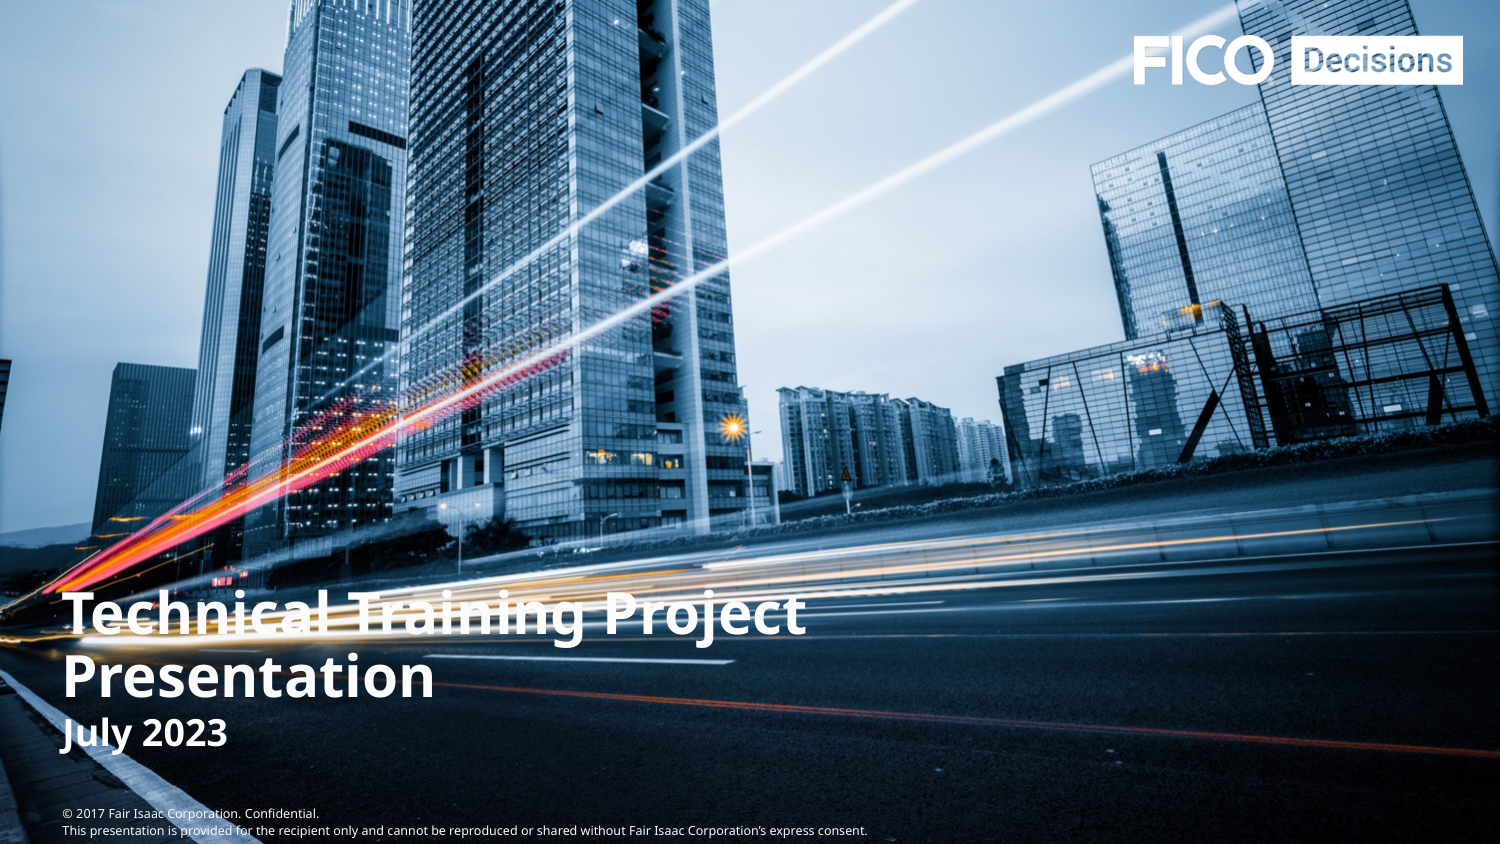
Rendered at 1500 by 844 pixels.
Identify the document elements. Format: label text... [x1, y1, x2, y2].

title Technical Training Project Presentation [50, 635, 1017, 721]
subtitle July 2023 [62, 709, 1263, 755]
picture [0, 0, 1500, 844]
